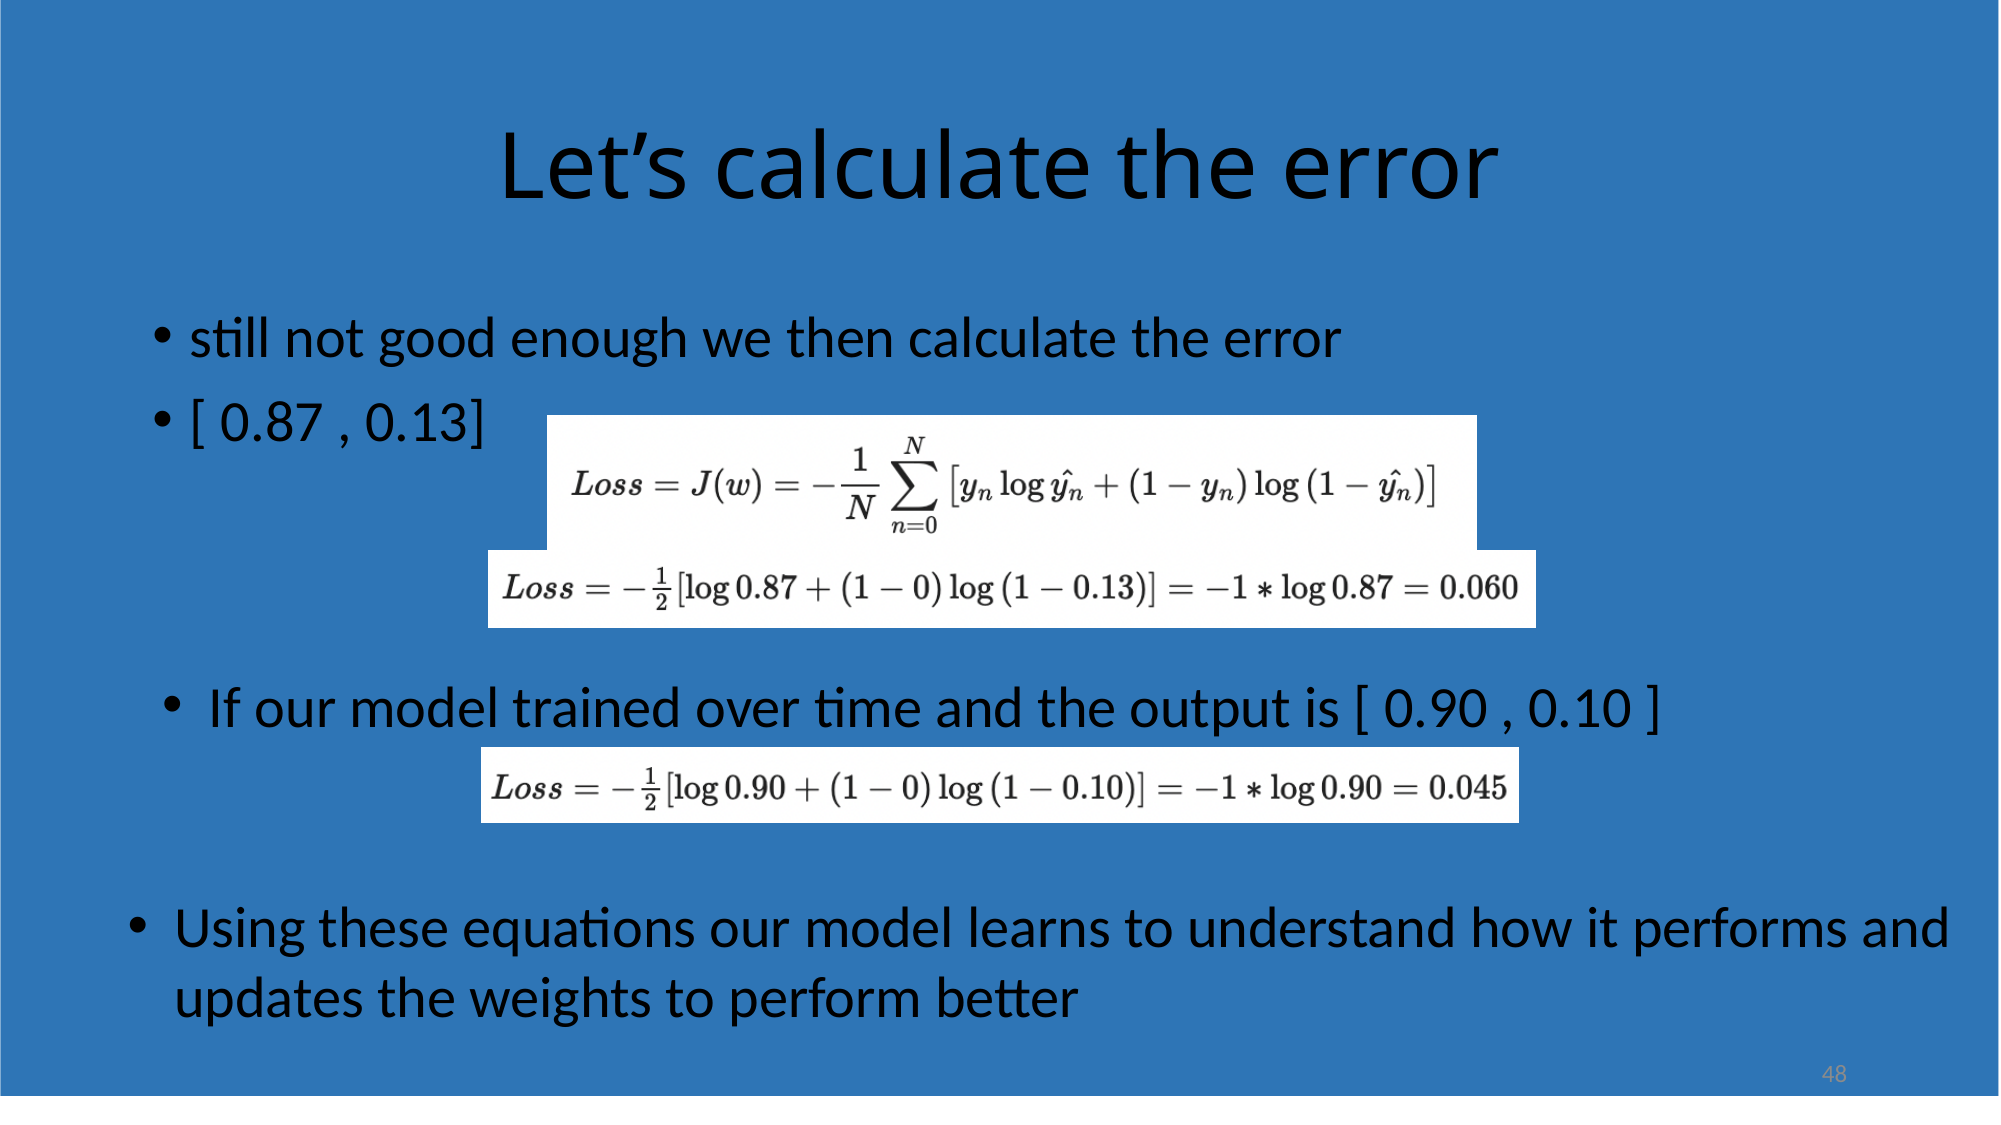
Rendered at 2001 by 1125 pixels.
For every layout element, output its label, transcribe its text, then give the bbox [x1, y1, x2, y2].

list still not good enough we then calculate the error [ 0.87 , 0.13] [137, 299, 1863, 486]
slide_number 48 [1412, 1042, 1863, 1103]
text_box If our model trained over time and the output is [ 0.90 , 0.10 ] [147, 661, 1679, 747]
title Let’s calculate the error [137, 59, 1863, 278]
text_box Using these equations our model learns to understand how it performs and updates the weights to perform better [112, 881, 2000, 1037]
picture [0, 0, 2001, 1125]
